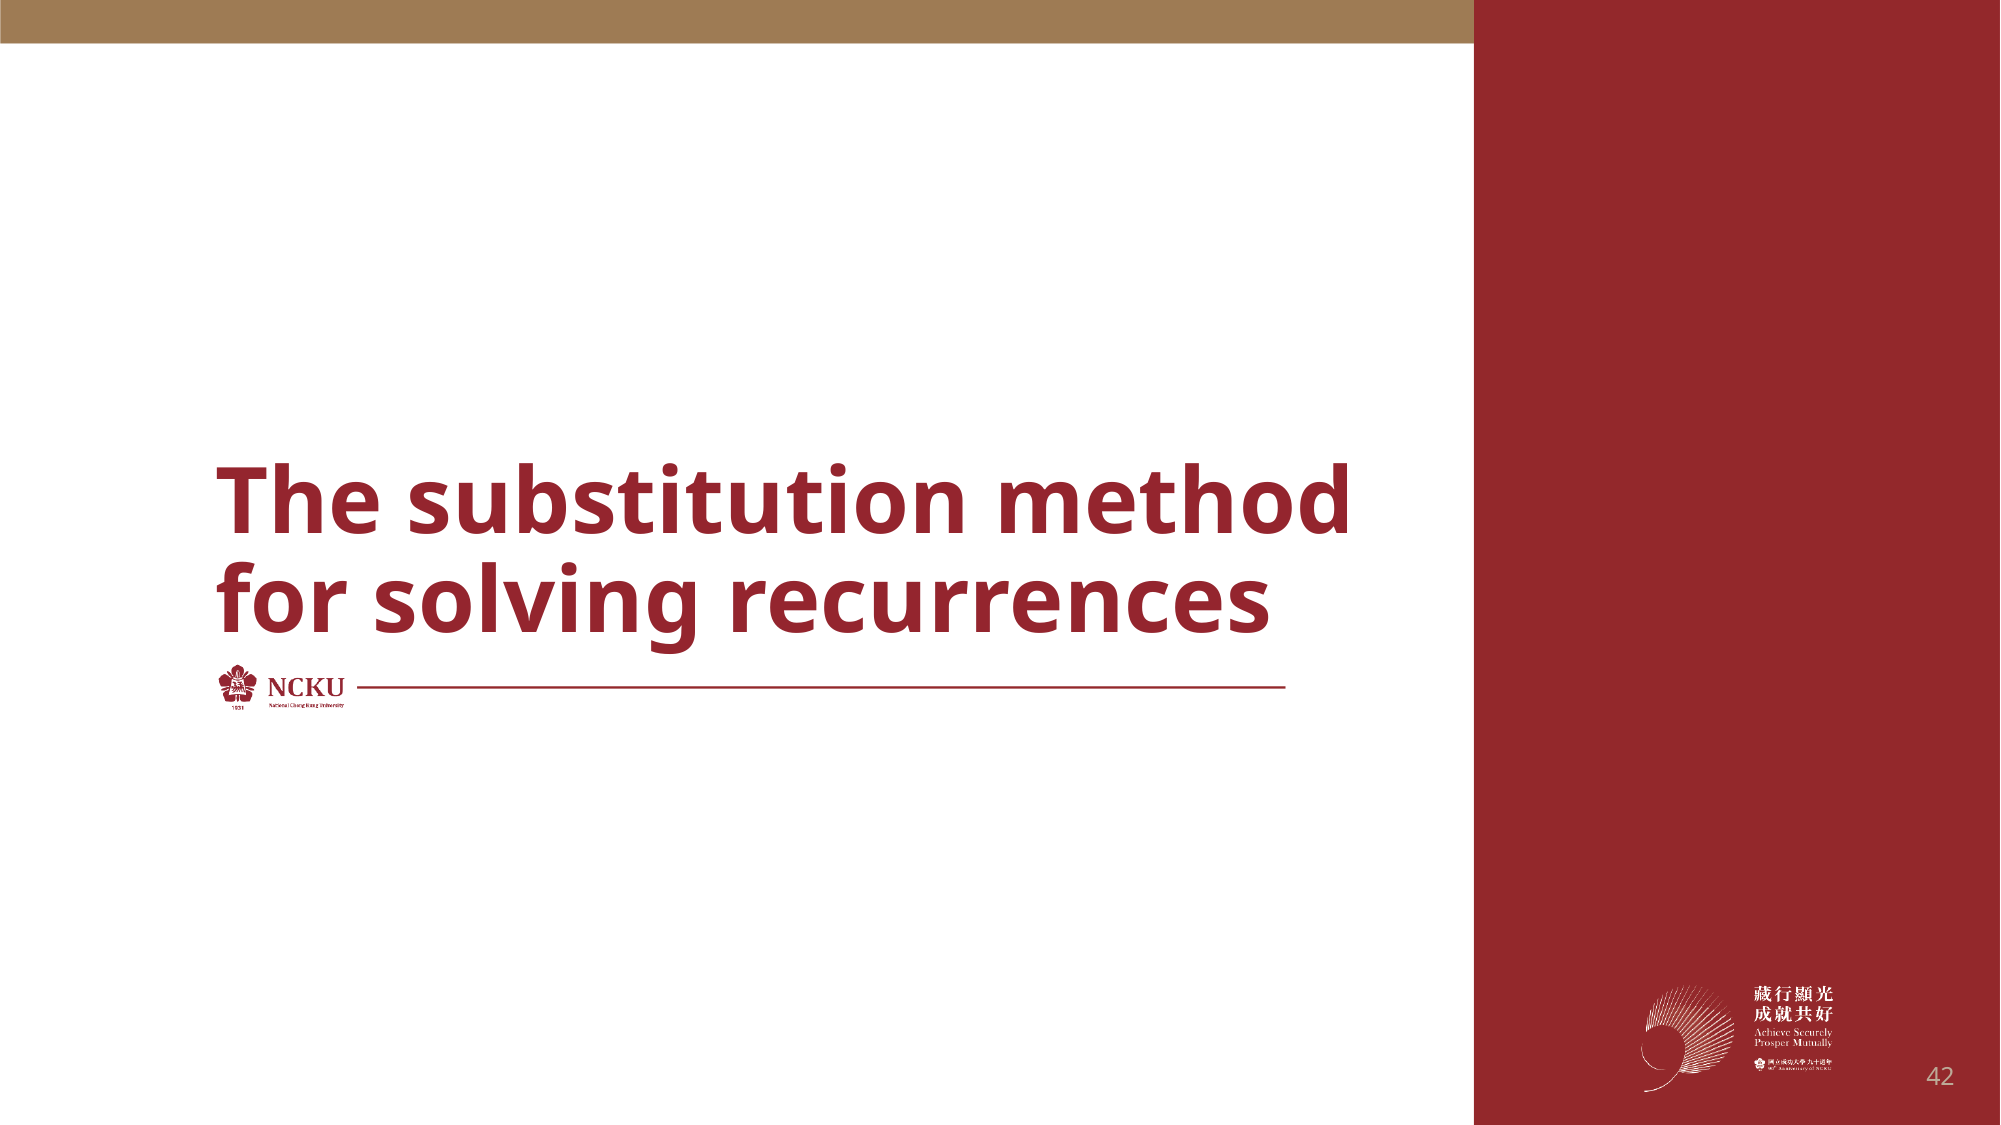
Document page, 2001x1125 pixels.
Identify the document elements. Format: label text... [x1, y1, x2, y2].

slide_number 42 [1880, 1047, 1970, 1108]
picture [0, 0, 2000, 1125]
title The substitution method for solving recurrences [200, 415, 1375, 660]
